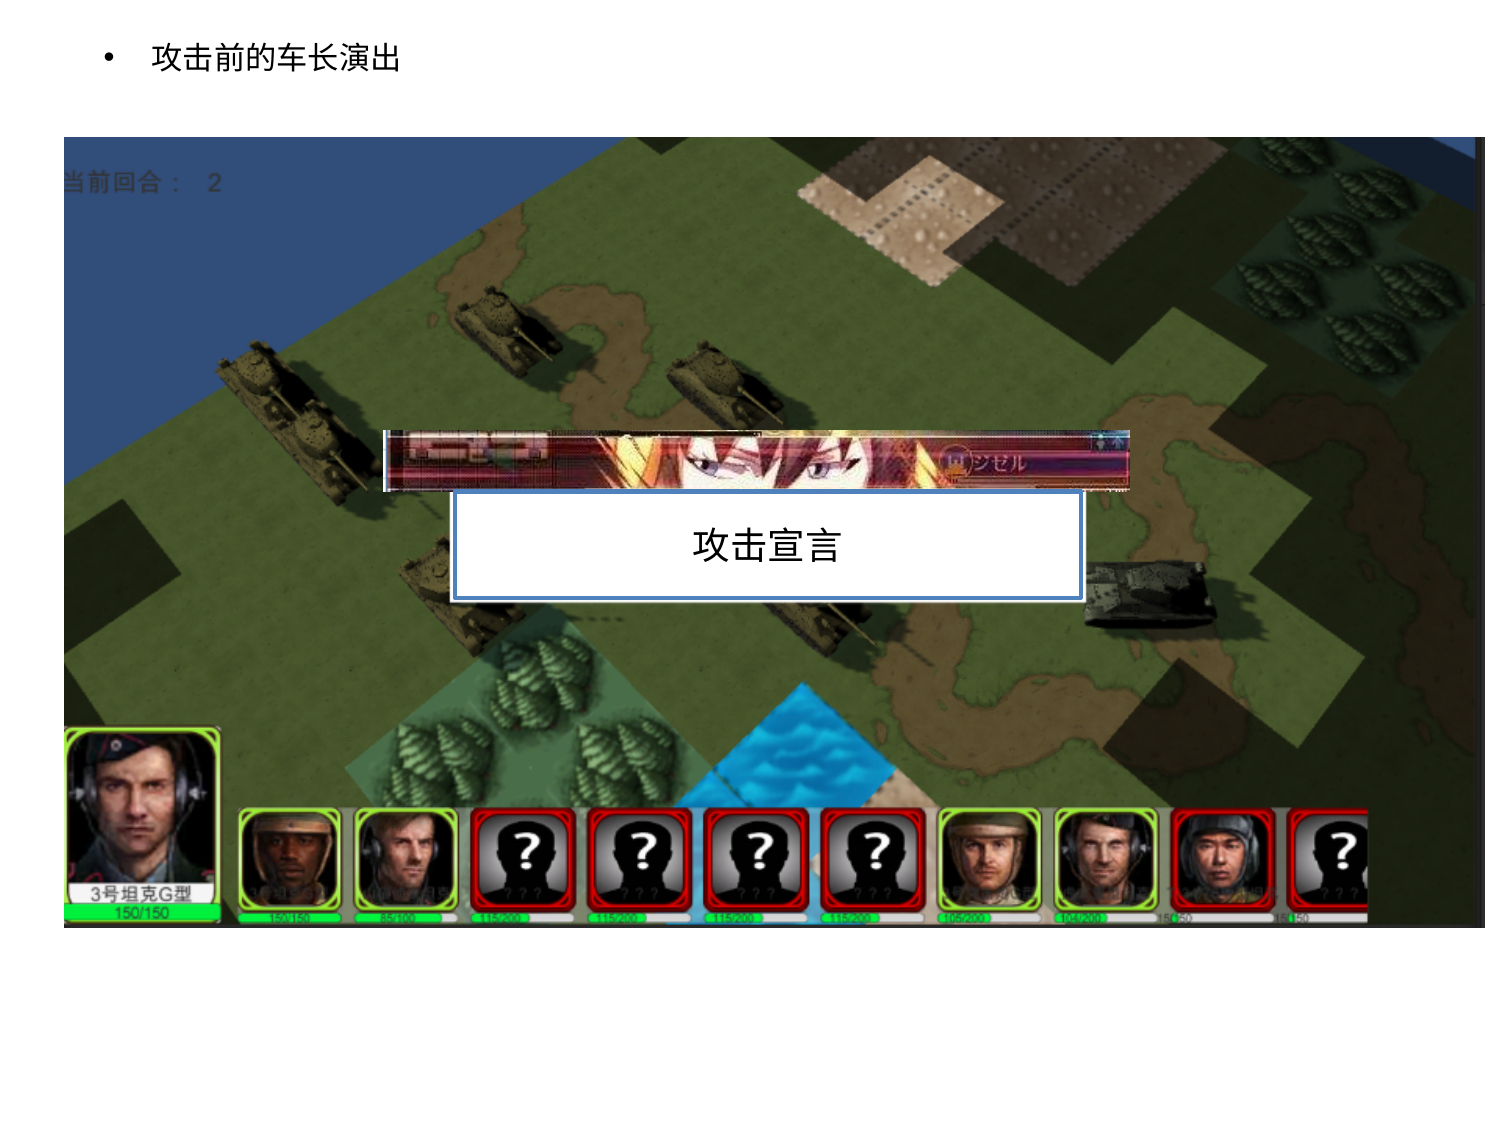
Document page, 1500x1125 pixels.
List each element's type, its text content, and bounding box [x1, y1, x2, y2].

picture [64, 136, 1486, 929]
list 攻击前的车长演出 [88, 30, 1439, 84]
